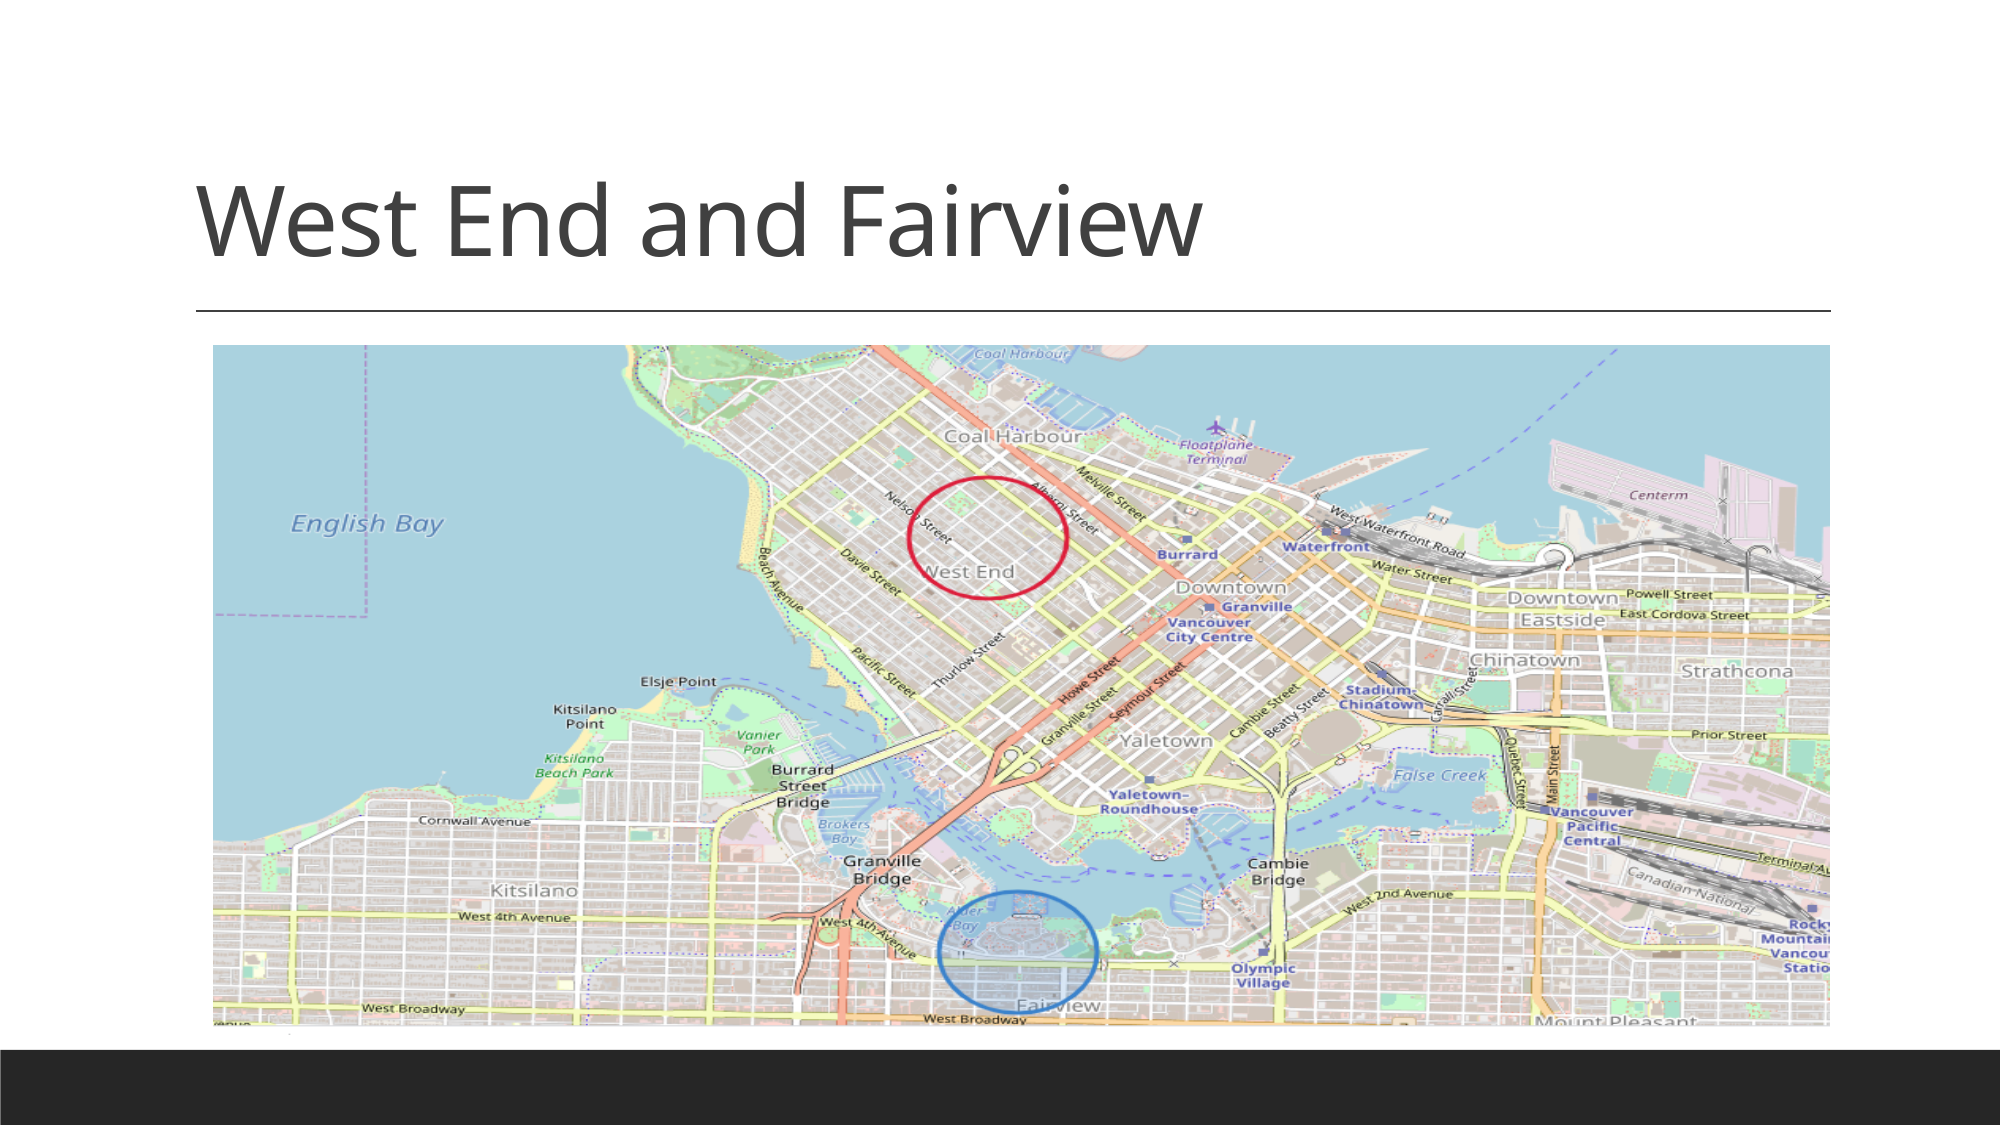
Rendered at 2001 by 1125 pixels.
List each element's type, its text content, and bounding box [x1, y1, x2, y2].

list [212, 345, 1831, 1036]
title West End and Fairview [180, 47, 1830, 285]
